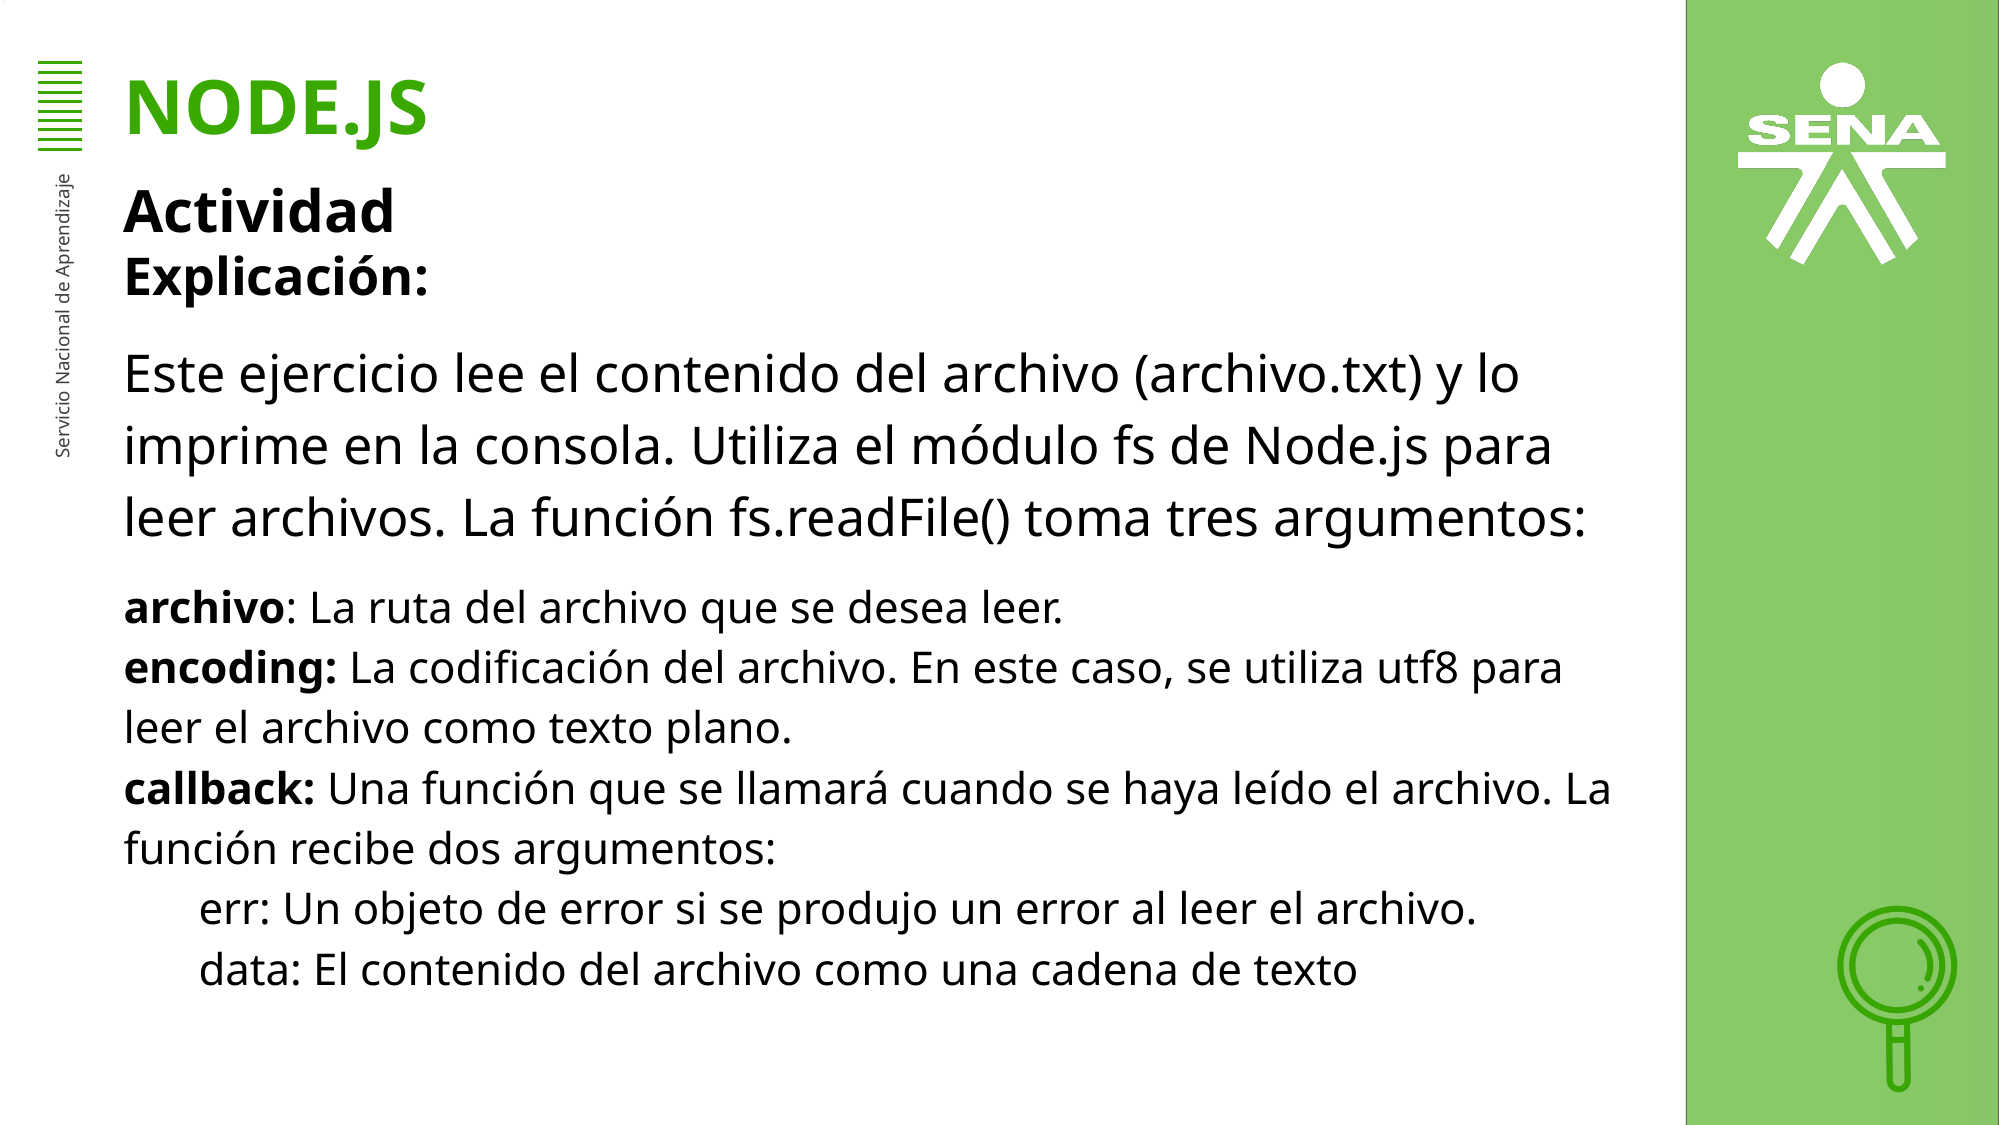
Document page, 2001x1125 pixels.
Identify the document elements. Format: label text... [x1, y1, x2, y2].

text_box Servicio Nacional de Aprendizaje [43, 158, 81, 485]
text_box [1685, 0, 1999, 1125]
text_box Actividad Explicación: Este ejercicio lee el contenido del archivo (archivo.txt) y lo imprime en la consola. Utiliza el módulo fs de Node.js para leer archivos. La función fs.readFile() toma tres argumentos: archivo: La ruta del archivo que se desea leer. encoding: La codificación del archivo. En este caso, se utiliza utf8 para leer el archivo como texto plano. callback: Una función que se llamará cuando se haya leído el archivo. La función recibe dos argumentos: err: Un objeto de error si se produjo un error al leer el archivo. data: El contenido del archivo como una cadena de texto [108, 158, 1660, 1010]
picture [1738, 62, 1947, 265]
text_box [38, 62, 83, 150]
text_box NODE.JS [108, 52, 1660, 158]
picture [1821, 912, 1975, 1066]
